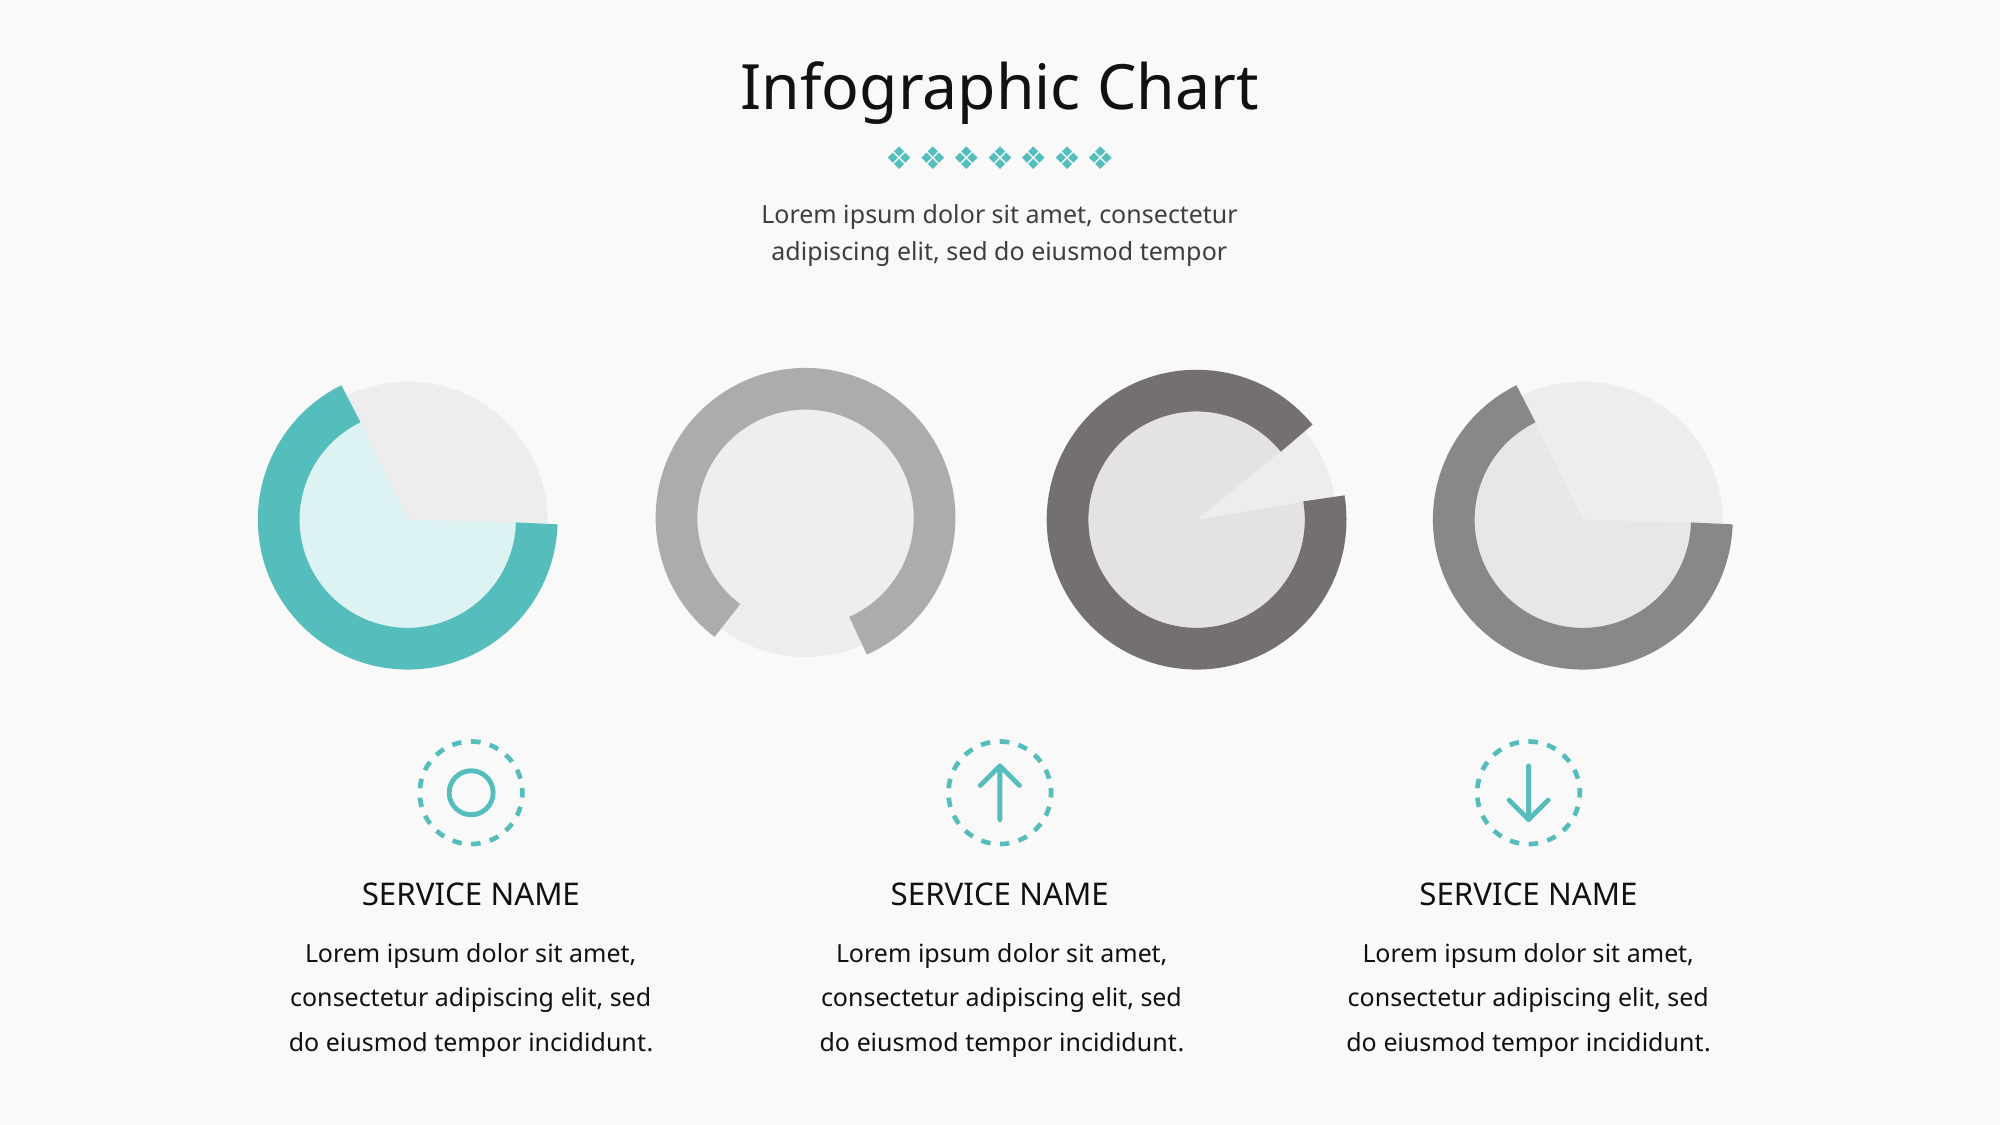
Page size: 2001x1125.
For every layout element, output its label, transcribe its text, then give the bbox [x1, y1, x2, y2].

text_box [951, 814, 961, 826]
text_box [1475, 797, 1482, 808]
text_box [1572, 768, 1581, 780]
text_box [488, 834, 500, 843]
text_box Infographic Chart [740, 47, 1260, 123]
text_box [1506, 763, 1551, 823]
text_box [1572, 806, 1581, 817]
text_box [1043, 768, 1052, 780]
text_box [963, 747, 974, 757]
text_box [1528, 739, 1539, 745]
text_box SERVICE NAME [1419, 873, 1638, 912]
text_box [963, 829, 975, 839]
text_box [980, 740, 991, 748]
text_box ❖ [952, 138, 981, 176]
text_box [1528, 840, 1539, 847]
text_box [1043, 806, 1052, 817]
text_box [470, 739, 481, 745]
text_box [1492, 829, 1503, 839]
text_box [504, 753, 514, 764]
text_box [1492, 747, 1503, 757]
text_box Lorem ipsum dolor sit amet, consectetur adipiscing elit, sed do eiusmod tempor [703, 190, 1296, 266]
text_box [1480, 814, 1490, 826]
text_box [451, 838, 463, 846]
text_box [434, 747, 446, 757]
text_box SERVICE NAME [890, 873, 1110, 912]
text_box [471, 840, 482, 847]
text_box [514, 768, 523, 780]
text_box SERVICE NAME [361, 873, 581, 912]
text_box [417, 778, 424, 789]
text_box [665, 377, 946, 658]
text_box [1546, 742, 1557, 752]
text_box [514, 806, 523, 817]
text_box [951, 760, 961, 772]
text_box [999, 739, 1010, 745]
text_box [1048, 787, 1054, 798]
text_box [435, 829, 446, 839]
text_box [268, 381, 548, 661]
text_box [1017, 834, 1029, 843]
text_box [1577, 787, 1583, 798]
text_box [999, 840, 1010, 847]
text_box ❖ [1019, 138, 1048, 176]
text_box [1443, 381, 1723, 661]
text_box [1480, 760, 1490, 772]
text_box [1561, 822, 1572, 833]
text_box [946, 797, 953, 808]
text_box [423, 814, 433, 826]
text_box ❖ [885, 138, 914, 176]
text_box [1017, 742, 1029, 752]
text_box [1561, 753, 1572, 764]
text_box [504, 822, 514, 833]
text_box [980, 838, 991, 846]
text_box Lorem ipsum dolor sit amet, consectetur adipiscing elit, sed do eiusmod tempor incididunt. [274, 922, 668, 1057]
text_box [1475, 778, 1482, 789]
text_box [977, 763, 1022, 823]
text_box [446, 768, 496, 818]
text_box [451, 740, 462, 748]
text_box [1508, 740, 1520, 748]
text_box [488, 742, 500, 752]
text_box ❖ [1086, 138, 1115, 176]
text_box [519, 787, 525, 798]
text_box [1509, 838, 1520, 846]
text_box ❖ [918, 138, 947, 176]
text_box [1546, 834, 1557, 843]
text_box Lorem ipsum dolor sit amet, consectetur adipiscing elit, sed do eiusmod tempor incididunt. [1331, 922, 1726, 1057]
text_box [417, 797, 424, 808]
text_box [1032, 822, 1043, 833]
text_box ❖ [985, 138, 1015, 176]
text_box ❖ [1053, 138, 1082, 176]
text_box [1032, 753, 1043, 764]
text_box [422, 760, 432, 772]
text_box Lorem ipsum dolor sit amet, consectetur adipiscing elit, sed do eiusmod tempor incididunt. [805, 922, 1199, 1057]
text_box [1057, 379, 1337, 659]
text_box [946, 778, 953, 789]
